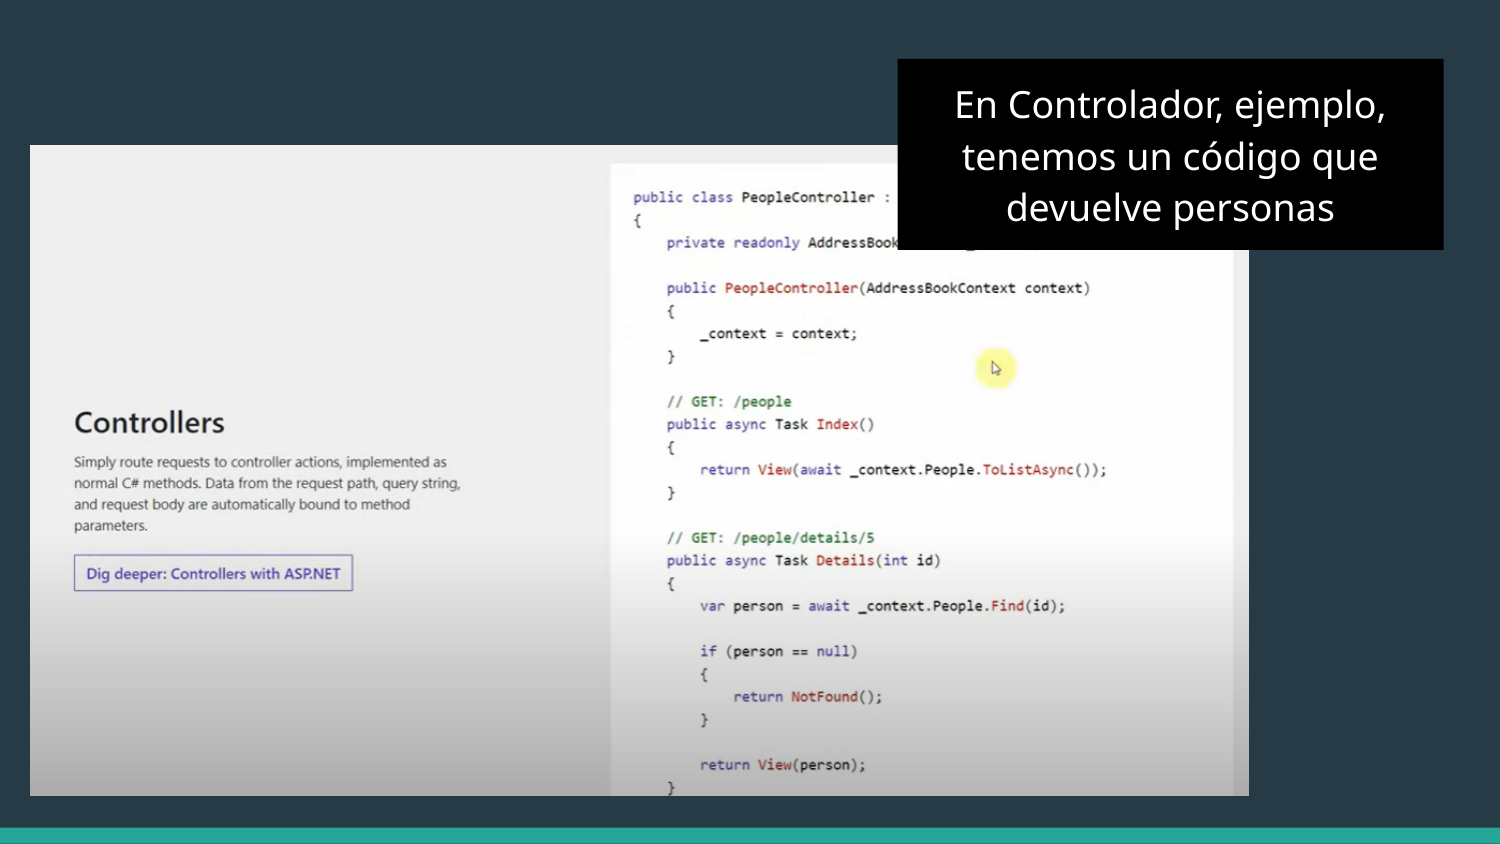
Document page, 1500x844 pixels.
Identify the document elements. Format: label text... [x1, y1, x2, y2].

list En Controlador, ejemplo, tenemos un código que devuelve personas [897, 58, 1444, 250]
picture [29, 145, 1249, 797]
